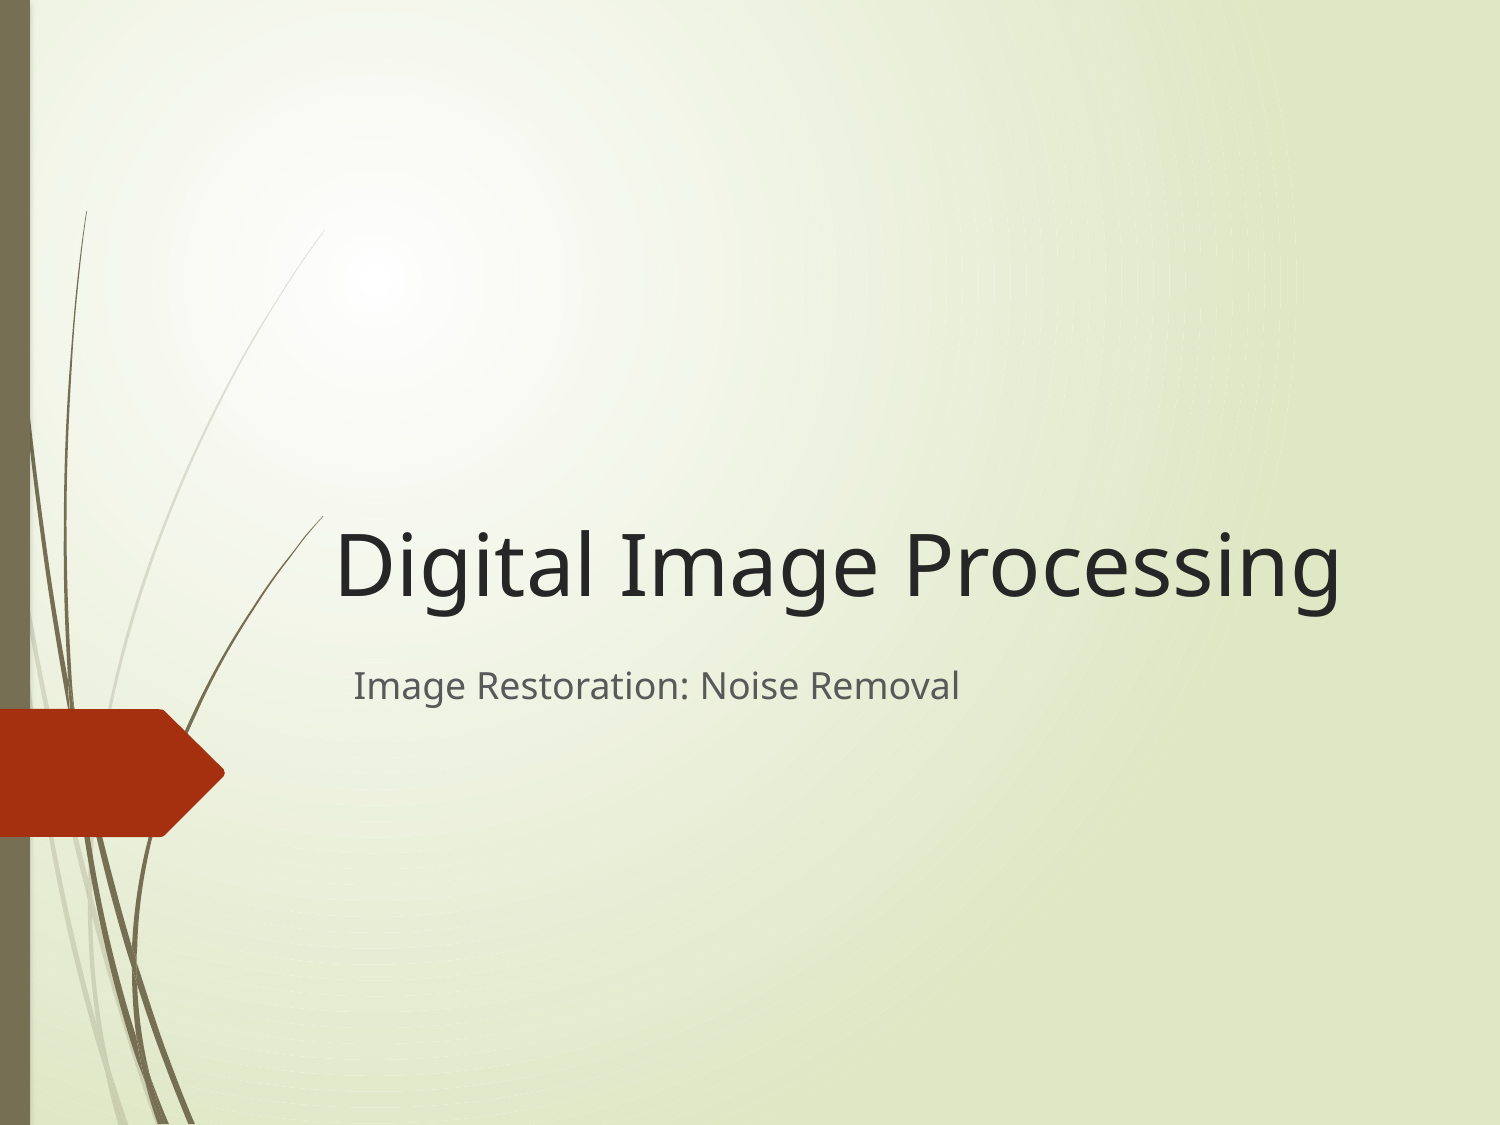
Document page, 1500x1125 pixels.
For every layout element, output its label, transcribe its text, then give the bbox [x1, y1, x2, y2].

subtitle Image Restoration: Noise Removal [338, 654, 1115, 858]
title Digital Image Processing [318, 412, 1402, 622]
